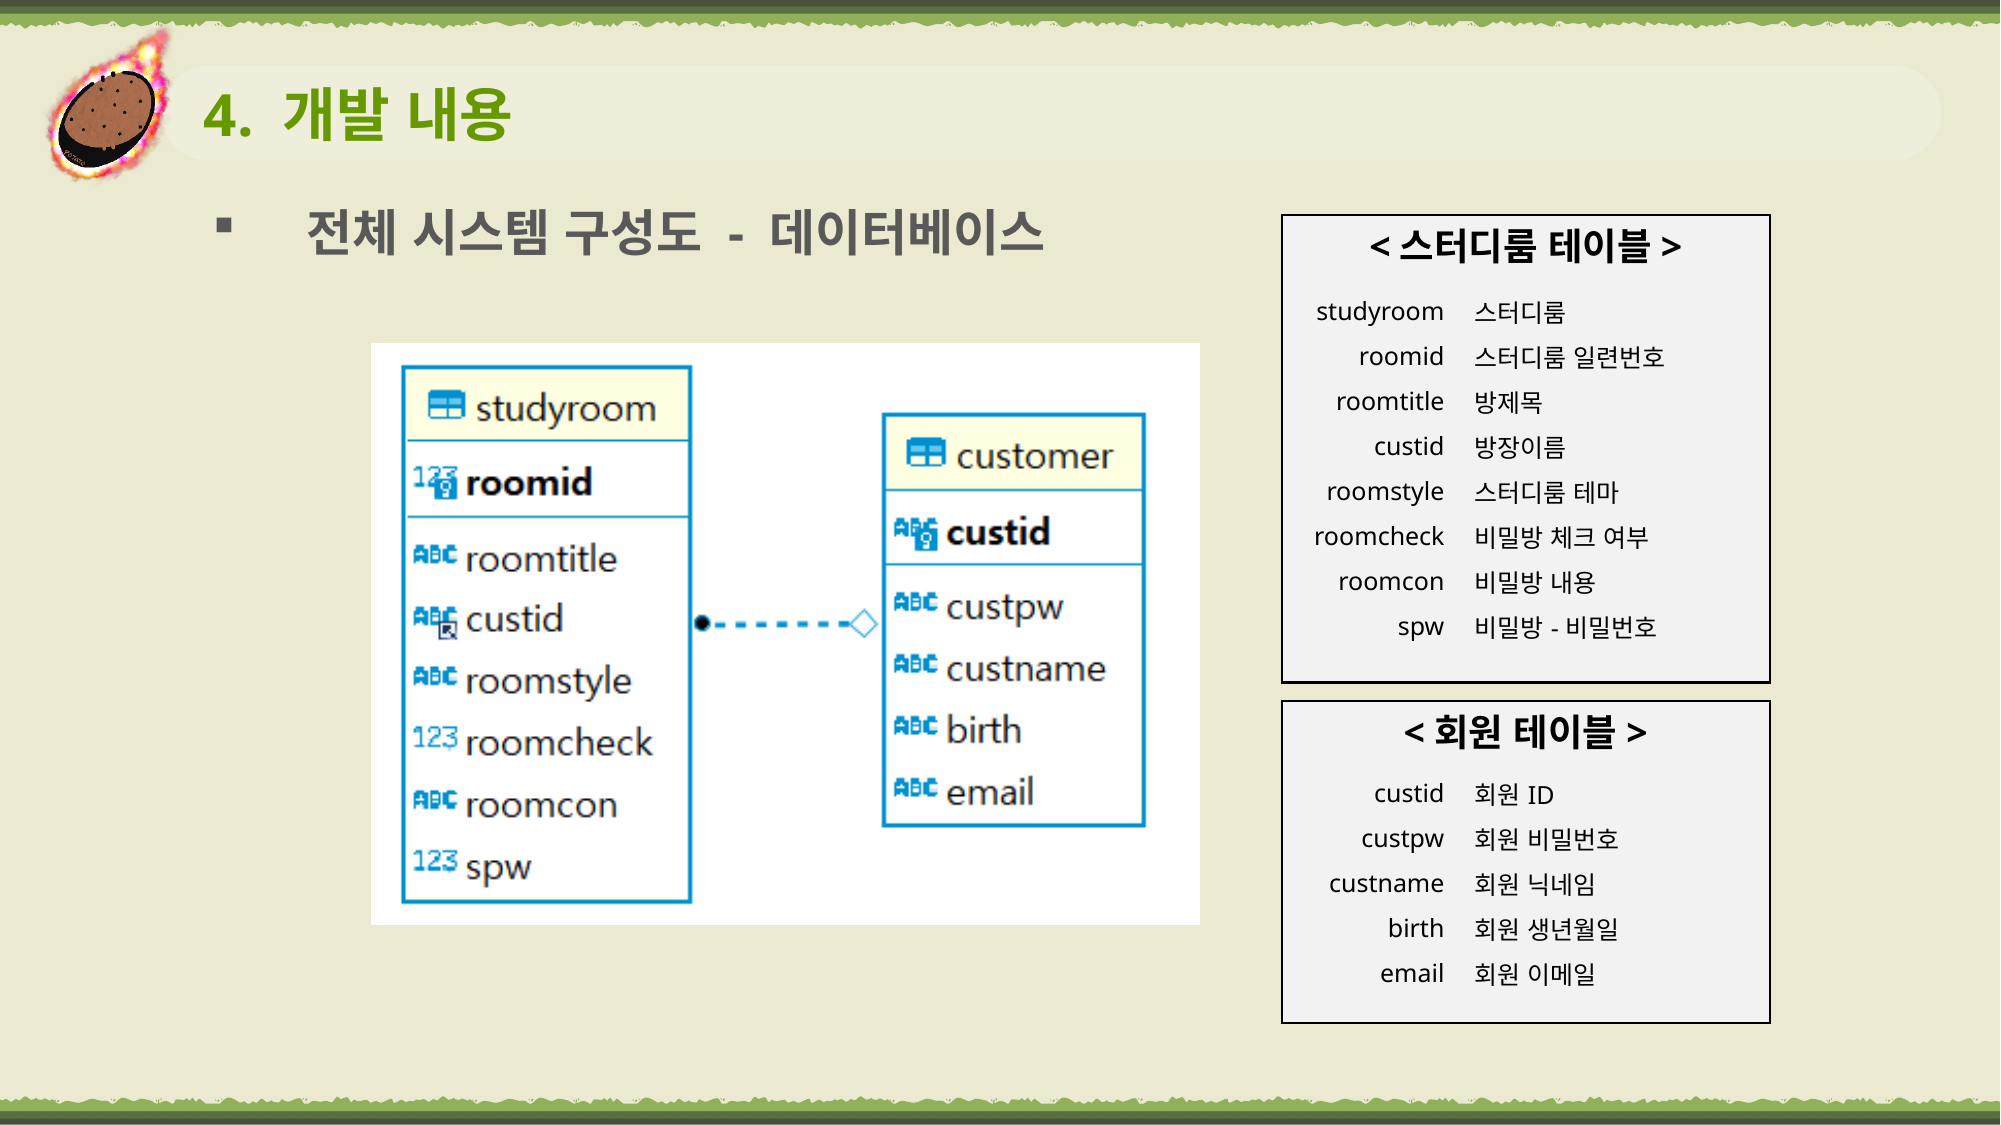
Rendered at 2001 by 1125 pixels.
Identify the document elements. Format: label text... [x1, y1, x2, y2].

table_cell roomstyle [1298, 466, 1460, 511]
table_cell 스터디룸 일련번호 [1460, 331, 1754, 376]
table_cell roomtitle [1298, 376, 1460, 421]
table_cell 방제목 [1460, 376, 1754, 421]
table_cell roomcheck [1298, 511, 1460, 556]
table_header custid [1298, 768, 1460, 813]
table_cell birth [1298, 903, 1460, 948]
table_header 회원ID [1460, 768, 1754, 813]
table_cell custpw [1298, 813, 1460, 858]
table_cell 비밀방-비밀번호 [1460, 601, 1754, 646]
table_header studyroom [1298, 286, 1460, 331]
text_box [0, 1096, 2000, 1119]
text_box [0, 6, 2000, 29]
table_cell 스터디룸 테마 [1460, 466, 1754, 511]
table_cell email [1298, 948, 1460, 993]
table_cell custname [1298, 858, 1460, 903]
text_box 전체 시스템 구성도 - 데이터베이스 [197, 164, 1585, 269]
table_cell 회원 비밀번호 [1460, 813, 1754, 858]
table_cell 비밀방 체크 여부 [1460, 511, 1754, 556]
table_cell 회원 이메일 [1460, 948, 1754, 993]
table_cell 방장이름 [1460, 421, 1754, 466]
text_box <스터디룸 테이블> [1281, 214, 1771, 684]
table_header 스터디룸 [1460, 286, 1754, 331]
table_cell 회원 생년월일 [1460, 903, 1754, 948]
picture [0, 13, 232, 217]
table_cell 비밀방 내용 [1460, 556, 1754, 601]
table_cell spw [1298, 601, 1460, 646]
text_box <회원 테이블> [1281, 700, 1771, 1024]
text_box 4. 개발 내용 [232, 64, 1943, 162]
table_cell 회원 닉네임 [1460, 858, 1754, 903]
picture [371, 343, 1200, 925]
table_cell roomid [1298, 331, 1460, 376]
table_cell roomcon [1298, 556, 1460, 601]
table_cell custid [1298, 421, 1460, 466]
